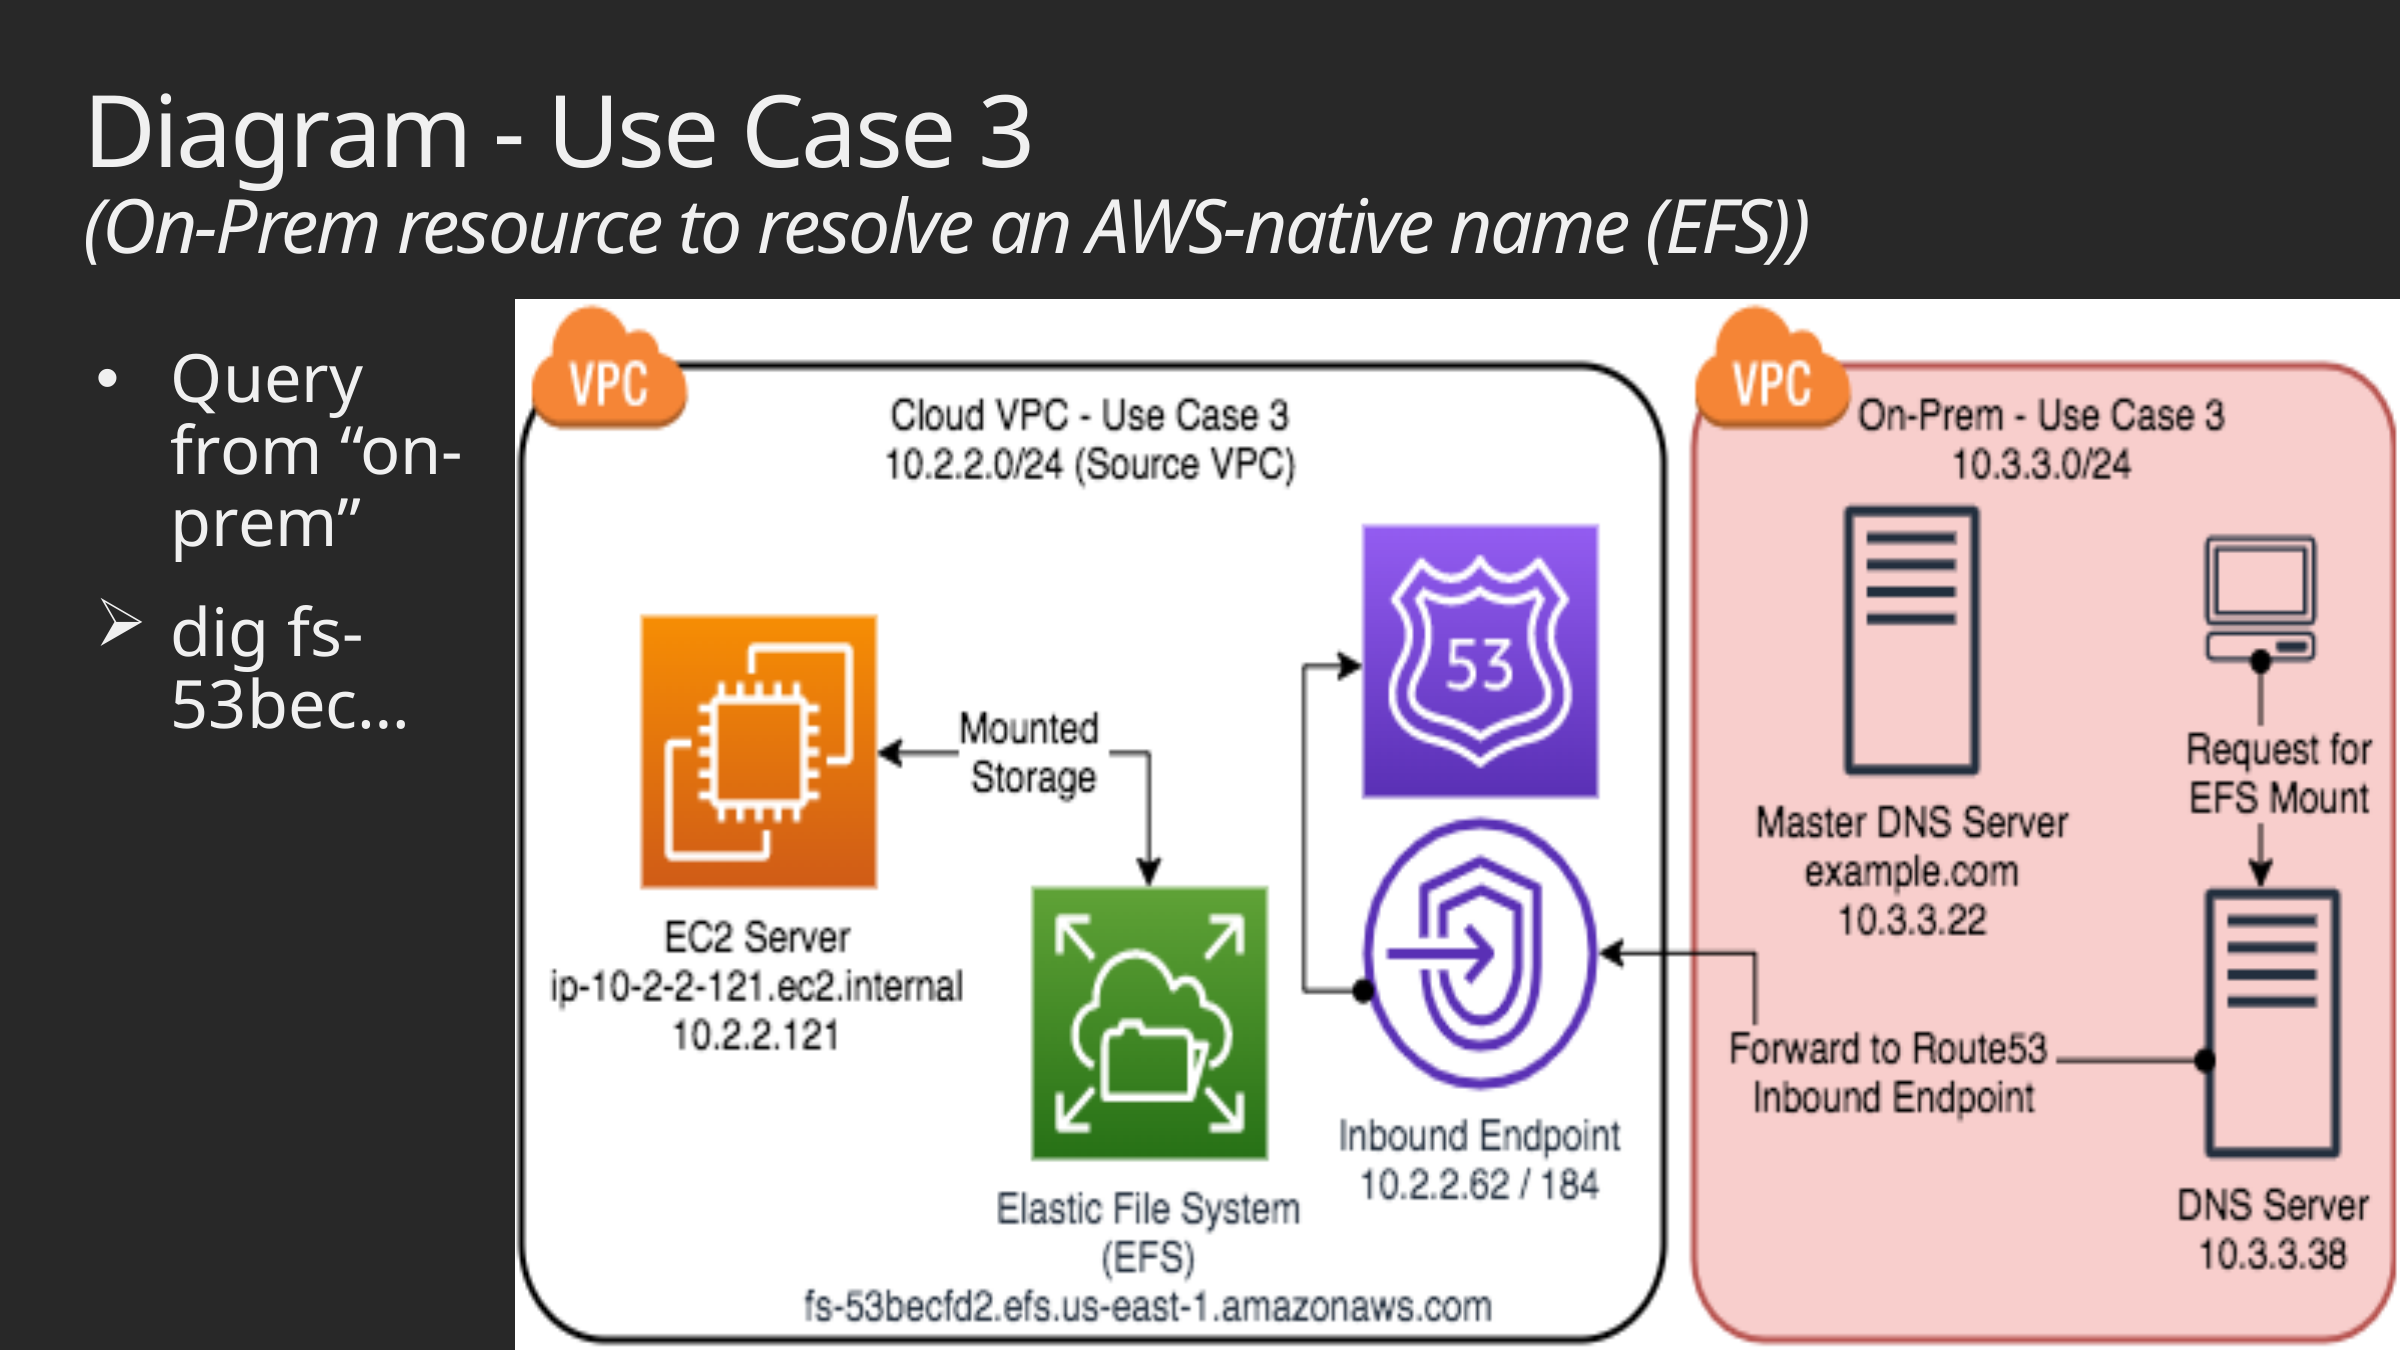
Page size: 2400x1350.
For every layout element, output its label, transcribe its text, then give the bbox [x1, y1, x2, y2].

title Diagram - Use Case 3 (On-Prem resource to resolve an AWS-native name (EFS)) [53, 56, 2347, 300]
text_box Query from “on-prem” dig fs-53bec… [65, 321, 515, 767]
picture [515, 299, 2400, 1350]
